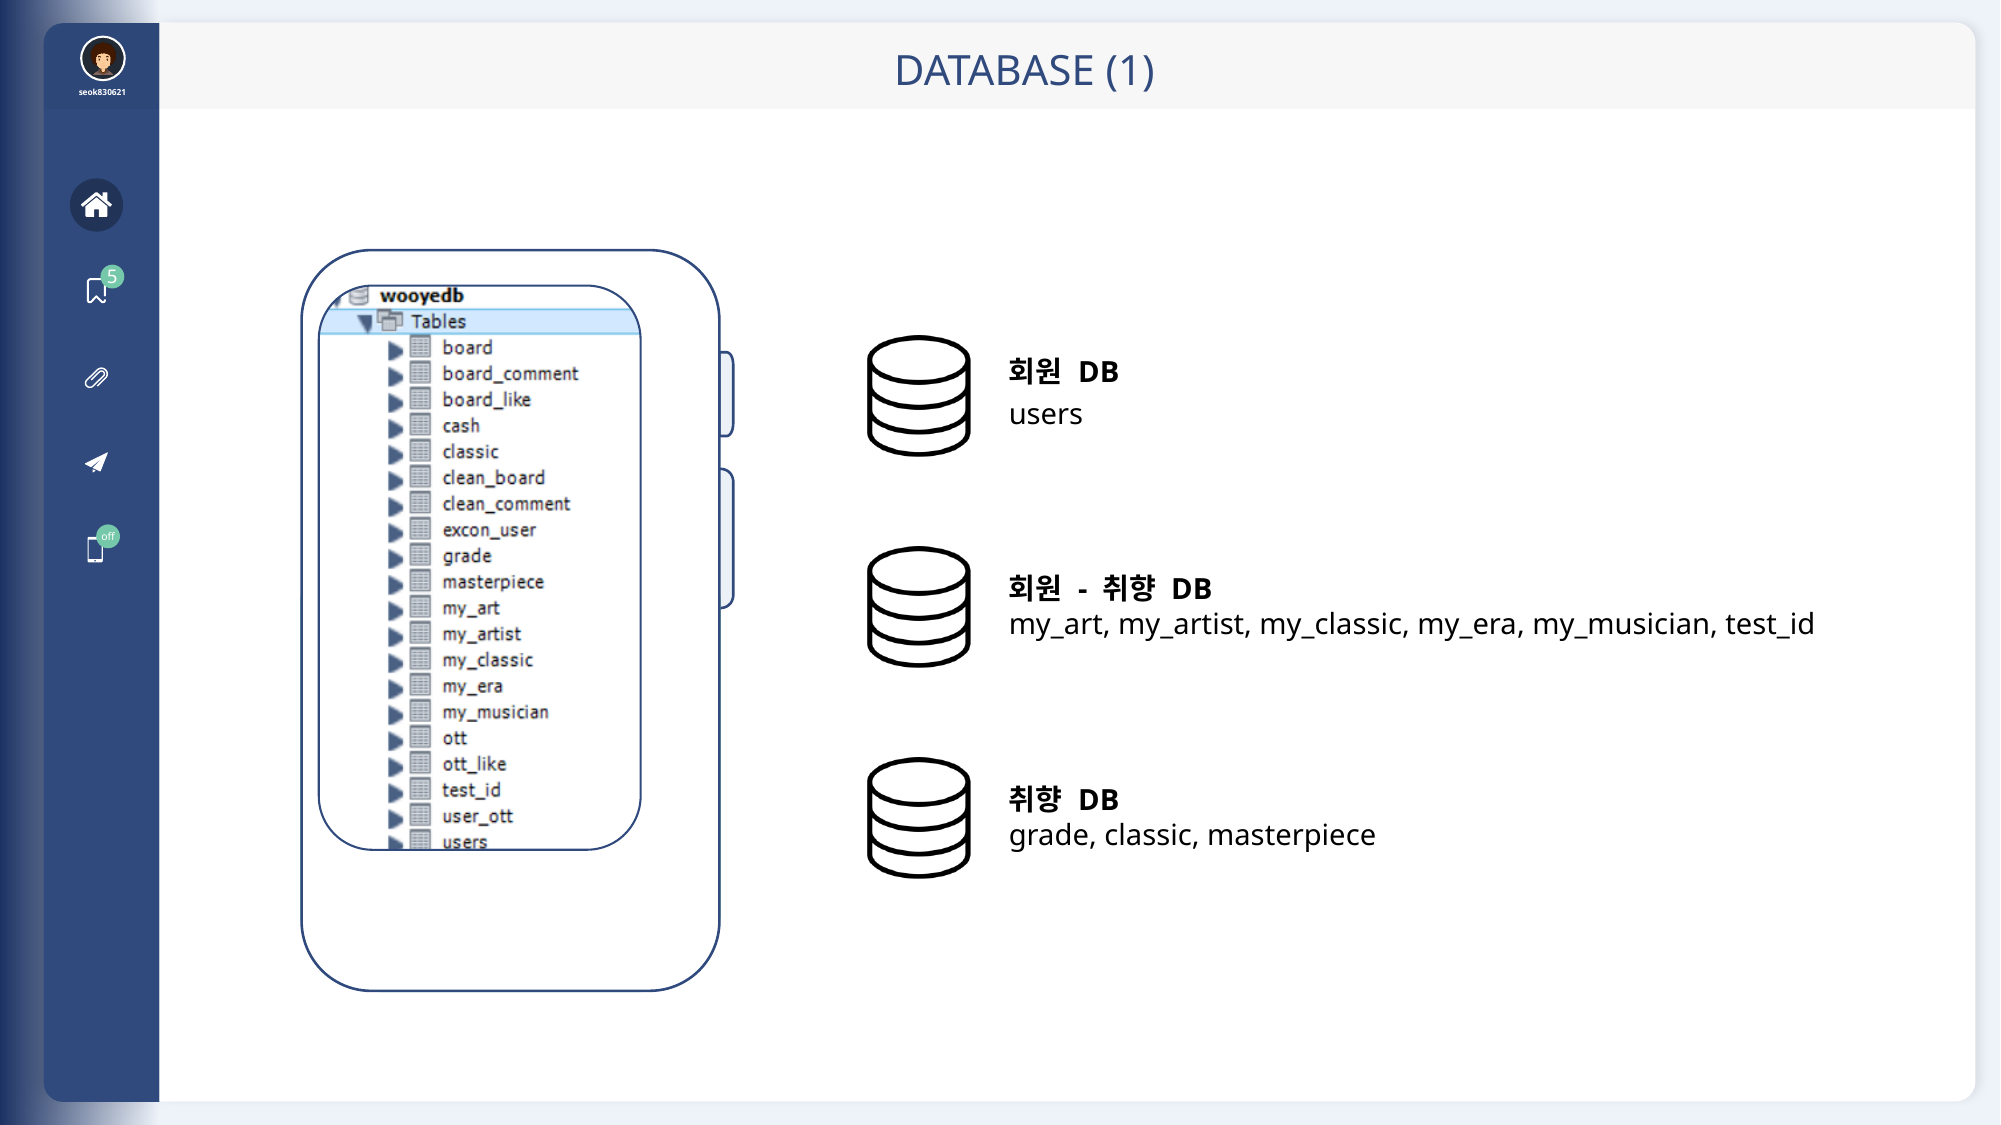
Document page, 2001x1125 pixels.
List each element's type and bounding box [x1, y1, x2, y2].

text_box [301, 250, 734, 991]
text_box [43, 22, 1976, 1102]
text_box [857, 316, 1853, 894]
